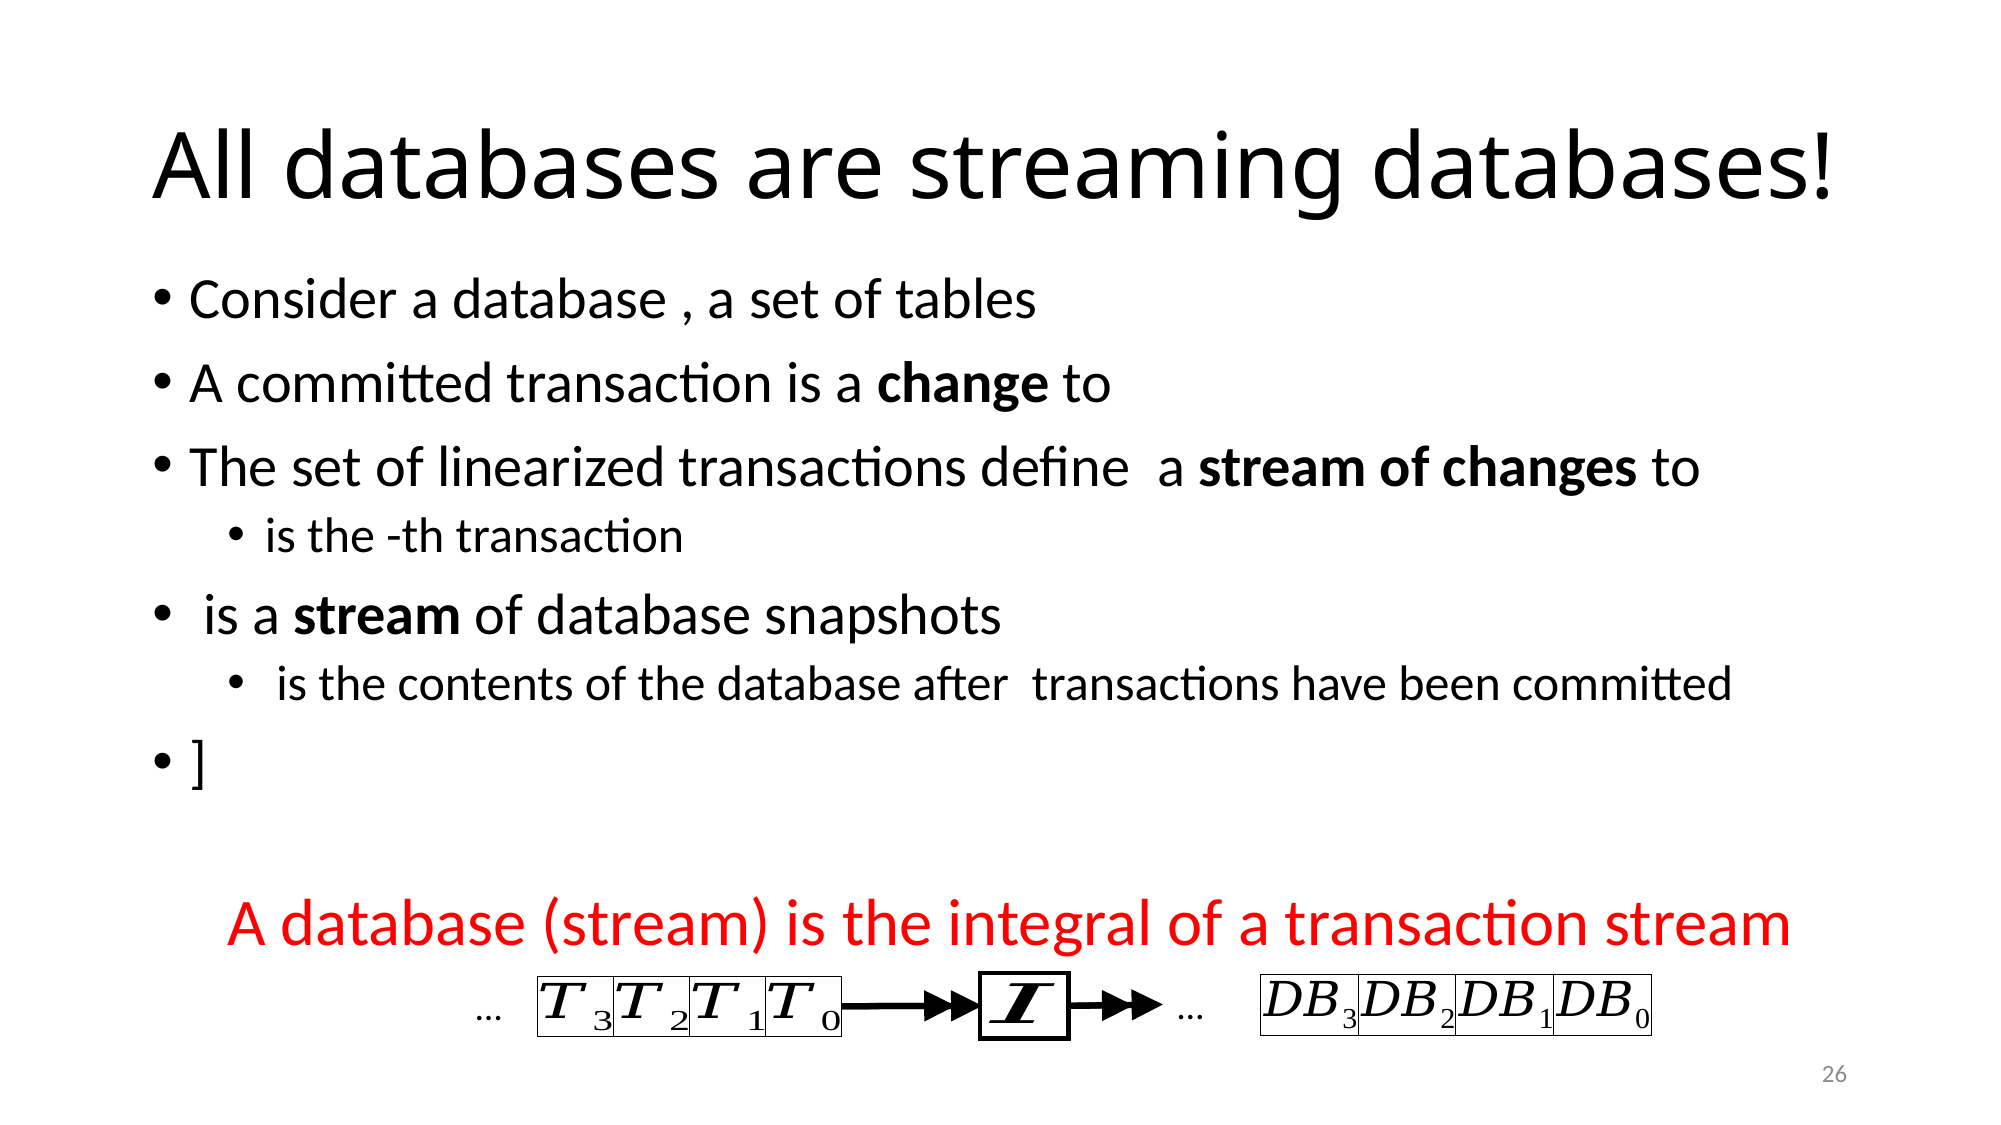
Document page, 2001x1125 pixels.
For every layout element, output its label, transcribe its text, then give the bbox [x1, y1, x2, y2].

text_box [1162, 974, 1652, 1036]
slide_number 26 [1798, 1042, 1863, 1103]
title All databases are streaming databases! [137, 59, 1863, 278]
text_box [461, 975, 842, 1037]
